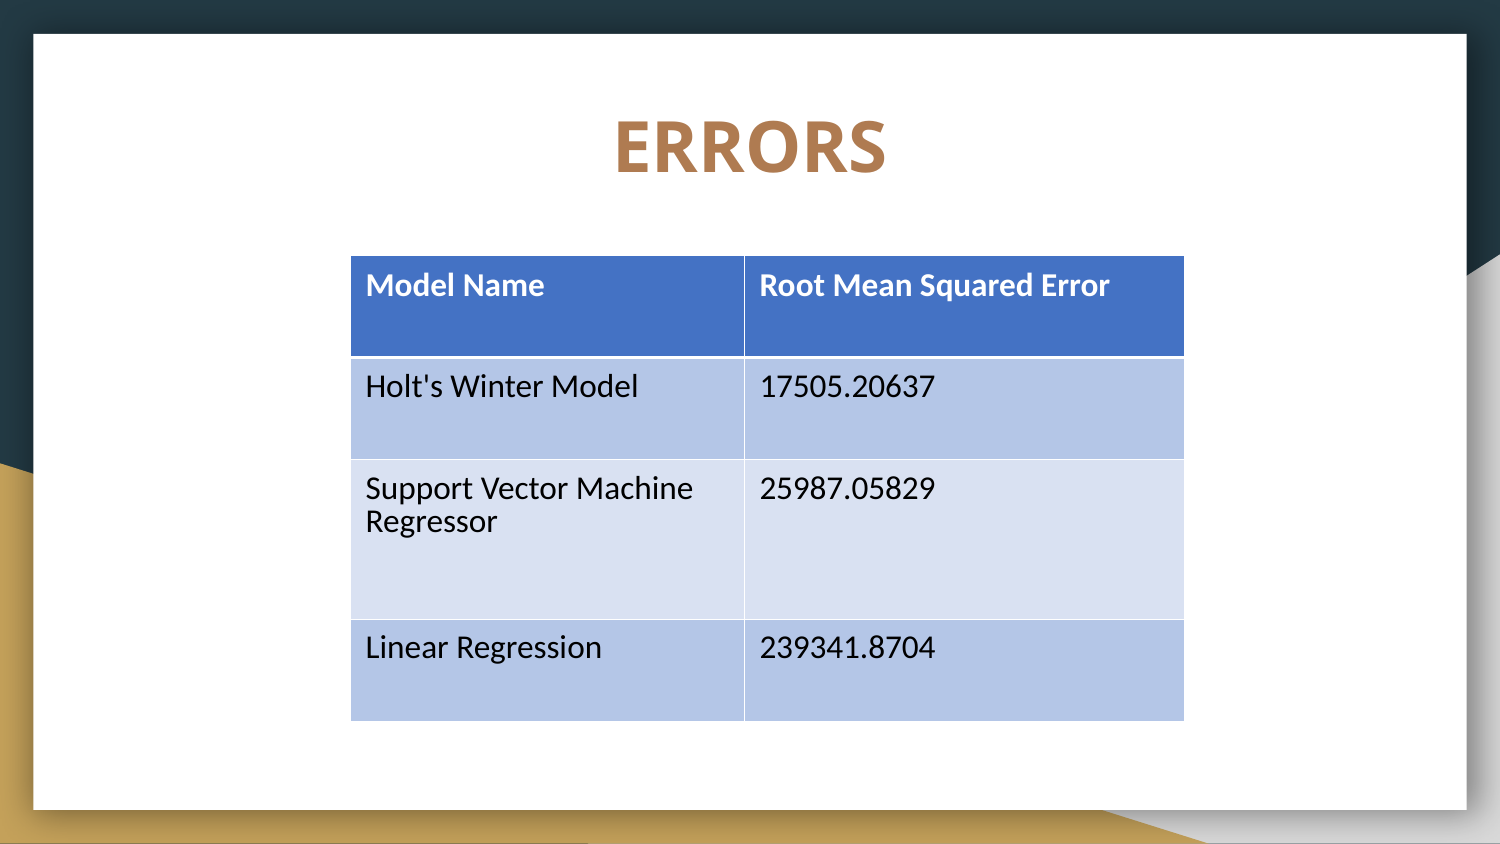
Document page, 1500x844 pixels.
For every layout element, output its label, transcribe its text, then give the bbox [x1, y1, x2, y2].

table_header Model Name [351, 256, 744, 356]
table_cell 25987.05829 [745, 460, 1184, 619]
table_cell Holt's Winter Model [351, 359, 744, 459]
table_cell 17505.20637 [745, 359, 1184, 459]
table_cell 239341.8704 [745, 620, 1184, 721]
table_cell Linear Regression [351, 620, 744, 721]
title ERRORS [134, 86, 1366, 296]
table_cell Support Vector Machine Regressor [351, 460, 744, 619]
table_header Root Mean Squared Error [745, 256, 1184, 356]
